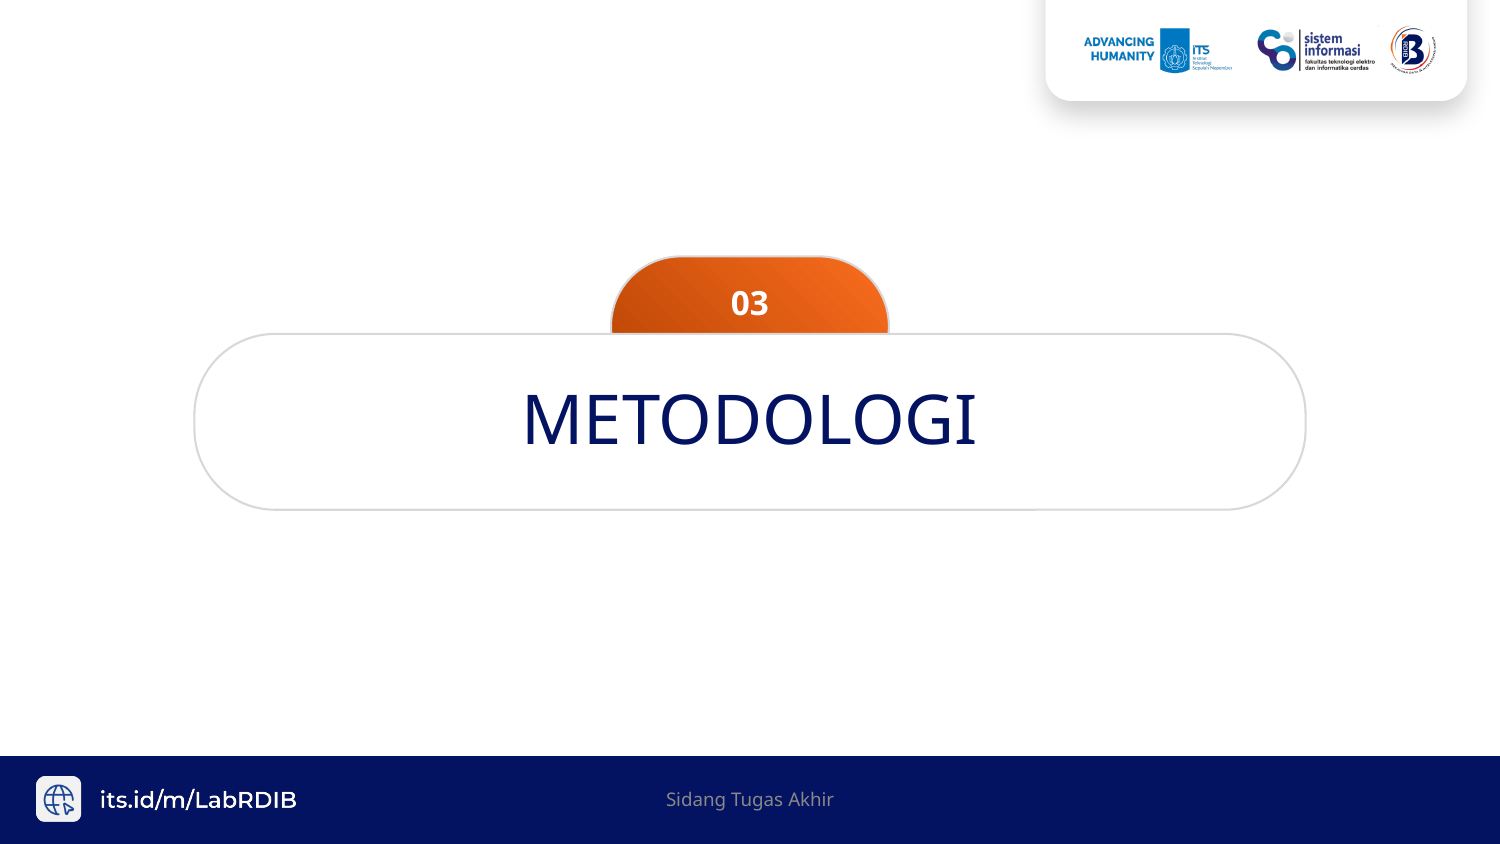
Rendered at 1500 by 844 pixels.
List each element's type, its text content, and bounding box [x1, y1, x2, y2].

text_box 03 [610, 256, 889, 333]
slide_number Sidang Tugas Akhir [453, 776, 1047, 822]
text_box [245, 504, 1255, 510]
picture [36, 776, 297, 822]
text_box [244, 333, 1256, 340]
title METODOLOGI [194, 340, 1306, 504]
picture [1076, 12, 1436, 87]
